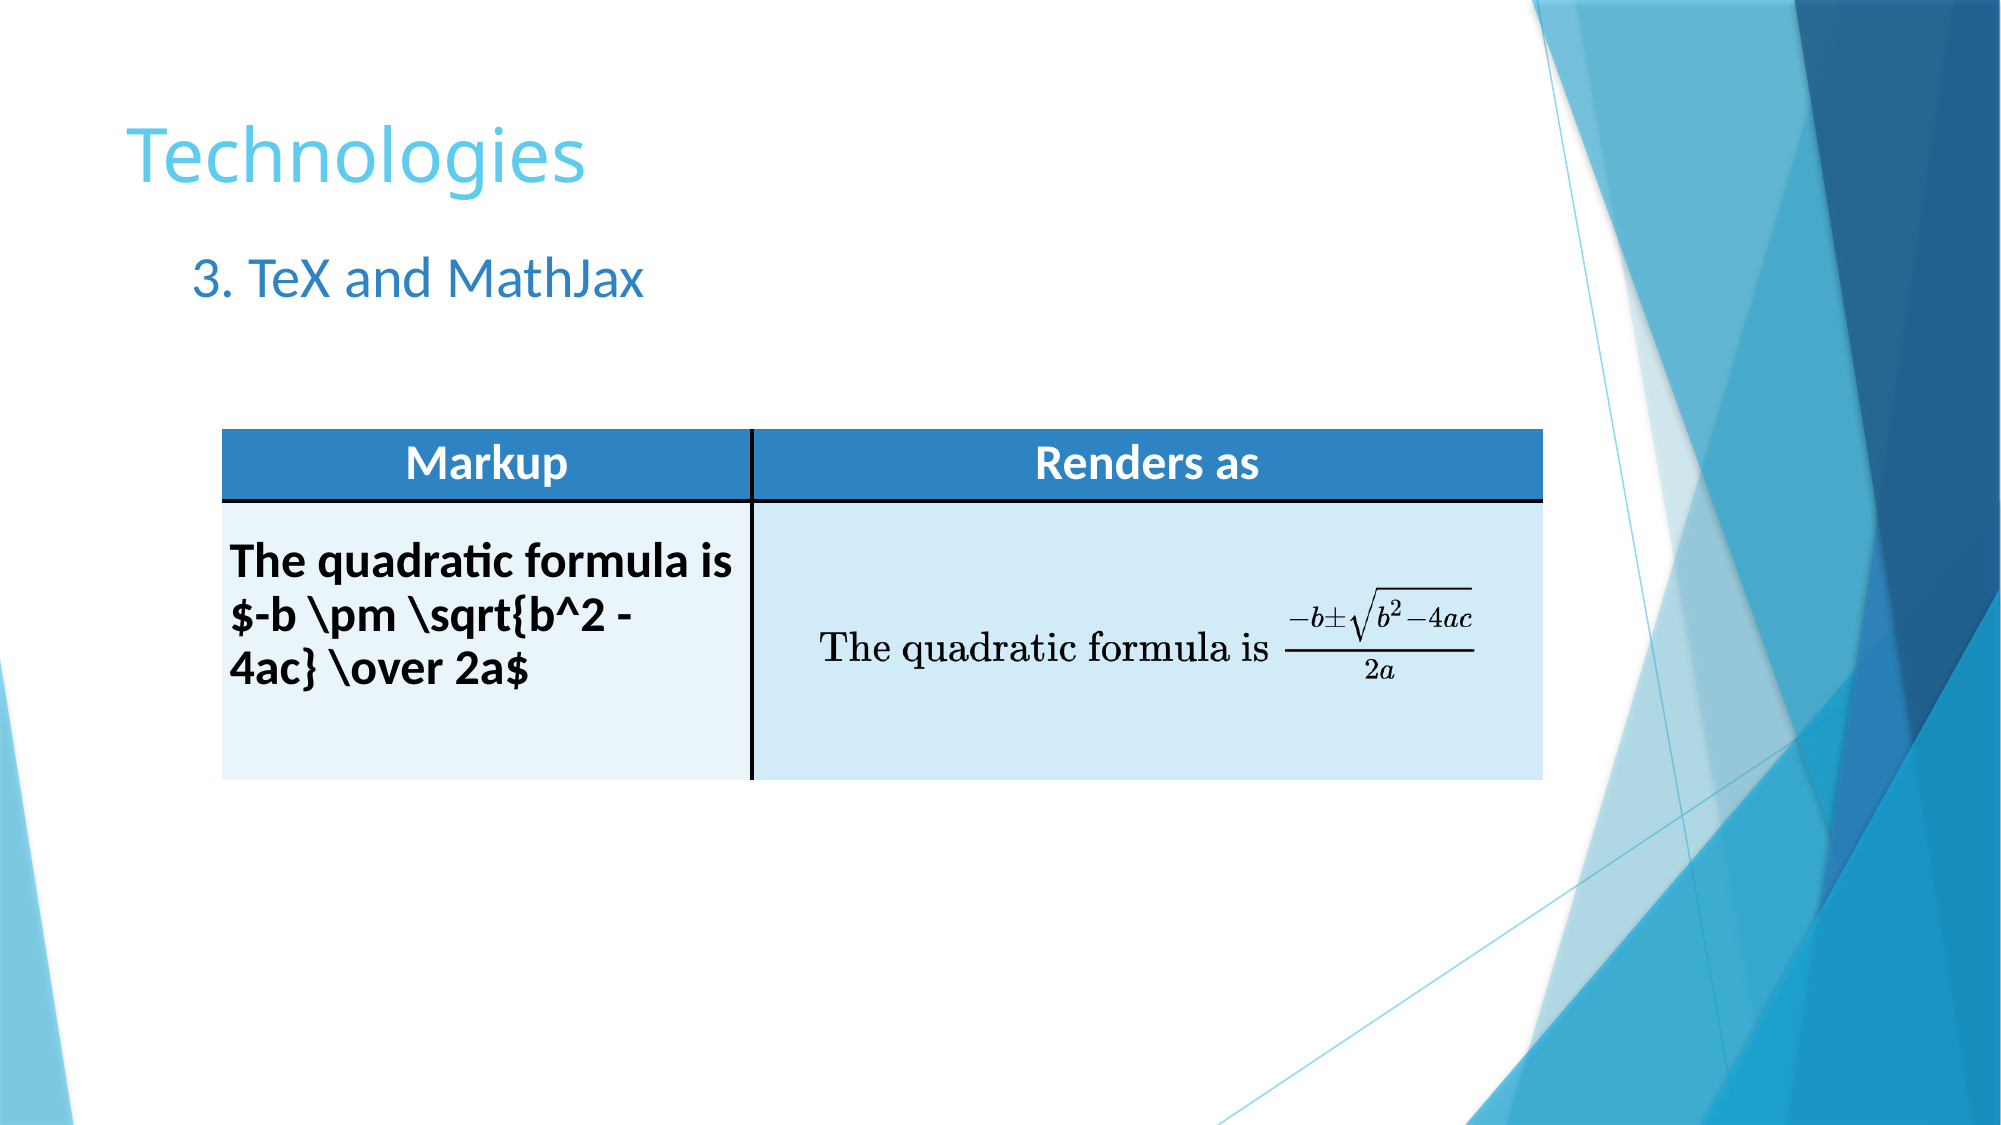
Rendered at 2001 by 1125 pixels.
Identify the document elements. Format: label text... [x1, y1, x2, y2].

table_header Renders as [754, 429, 1543, 499]
text_box 3. TeX and MathJax [176, 196, 696, 316]
table_header Markup [222, 429, 750, 499]
title Technologies [111, 99, 1522, 317]
table_cell [754, 503, 1543, 780]
text_box [339, 607, 390, 657]
table_cell The quadratic formula is $-b \pm \sqrt{b^2 - 4ac} \over 2a$ [222, 503, 750, 780]
picture [816, 581, 1480, 683]
